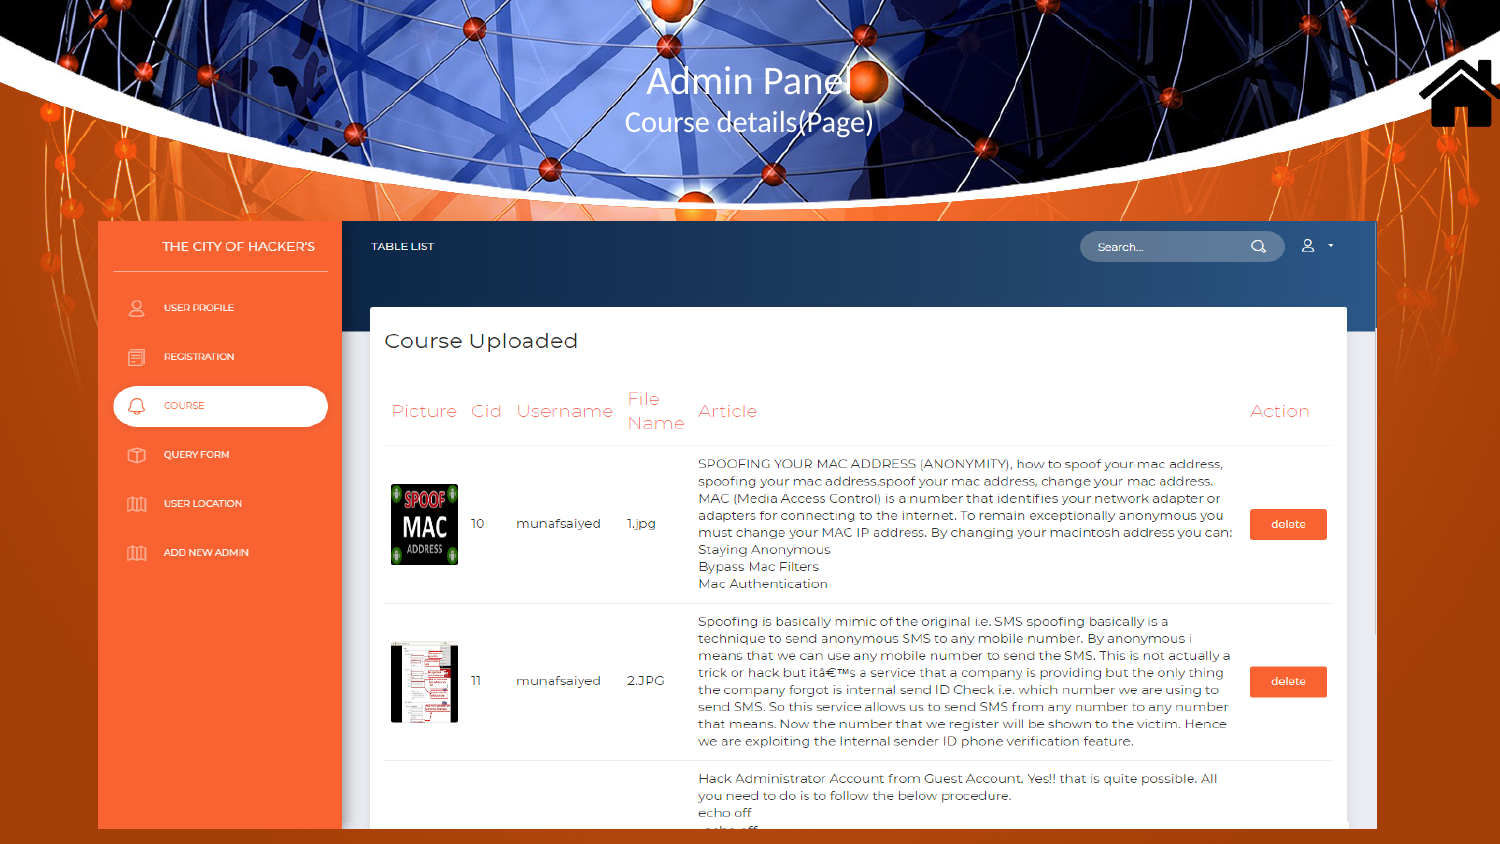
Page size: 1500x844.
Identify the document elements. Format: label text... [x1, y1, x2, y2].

picture [0, 0, 1500, 844]
title Admin Panel Course details(Page) [73, 46, 1427, 147]
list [99, 221, 1376, 823]
